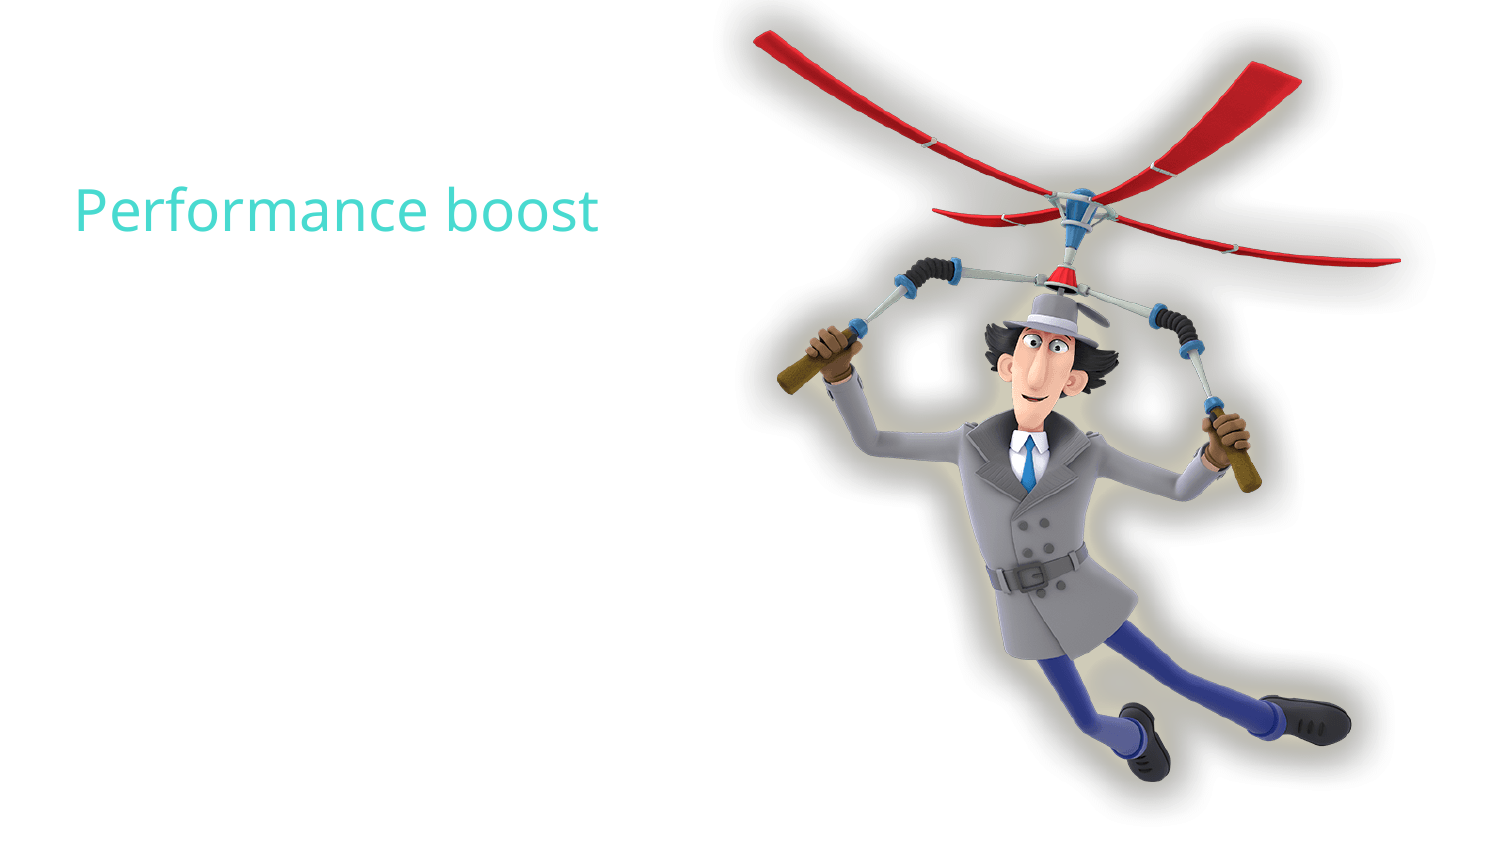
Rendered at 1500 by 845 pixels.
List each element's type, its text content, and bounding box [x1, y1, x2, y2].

list Performance boost [68, 169, 702, 799]
picture [707, 0, 1442, 829]
